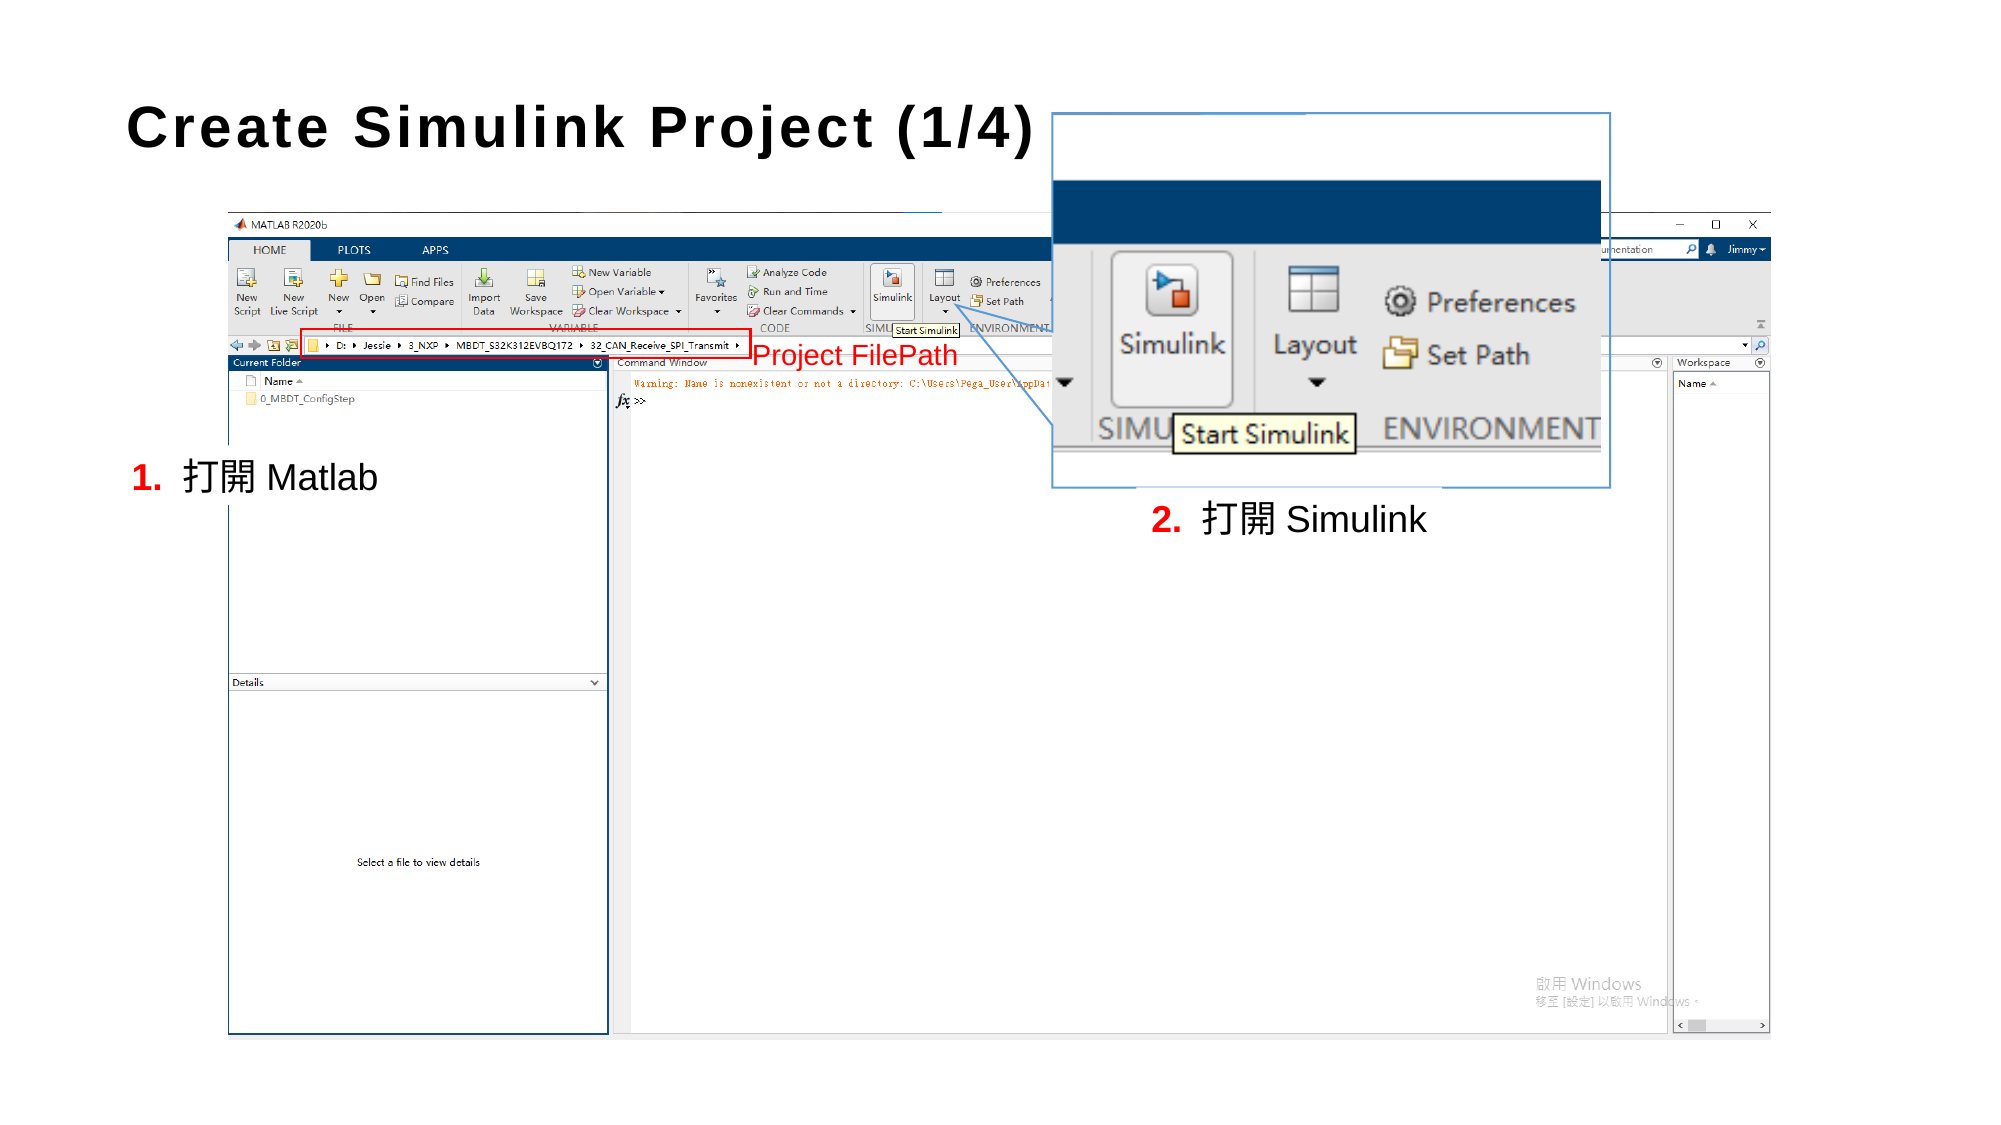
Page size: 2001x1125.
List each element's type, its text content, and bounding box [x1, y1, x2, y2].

text_box 1. 打開Matlab [116, 445, 228, 506]
text_box [1051, 112, 1612, 212]
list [228, 212, 1771, 1040]
title Create Simulink Project (1/4) [109, 70, 1891, 178]
picture [1052, 113, 1601, 488]
